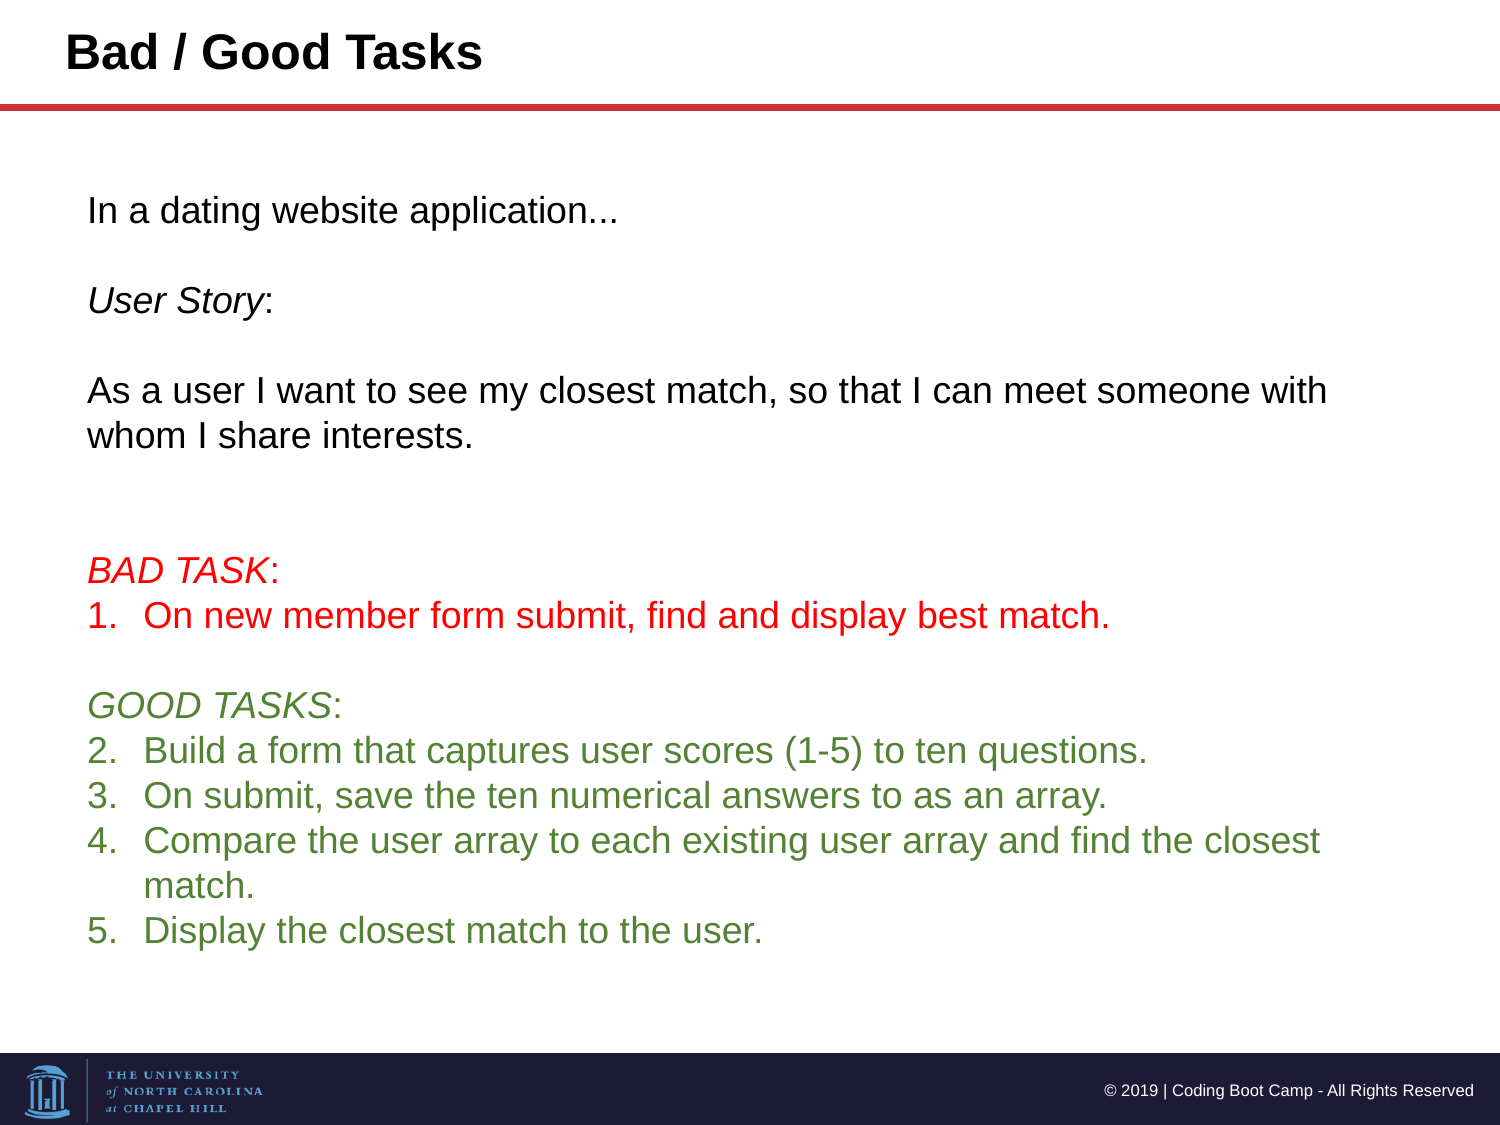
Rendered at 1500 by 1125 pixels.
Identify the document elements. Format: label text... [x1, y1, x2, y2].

title Bad / Good Tasks [50, 0, 948, 108]
text_box In a dating website application... User Story: As a user I want to see my closest match, so that I can meet someone with whom I share interests. BAD TASK: On new member form submit, find and display best match. GOOD TASKS: Build a form that captures user scores (1-5) to ten questions. On submit, save the ten numerical answers to as an array. Compare the user array to each existing user array and find the closest match. Display the closest match to the user. [72, 178, 1417, 1003]
picture [24, 1058, 263, 1123]
